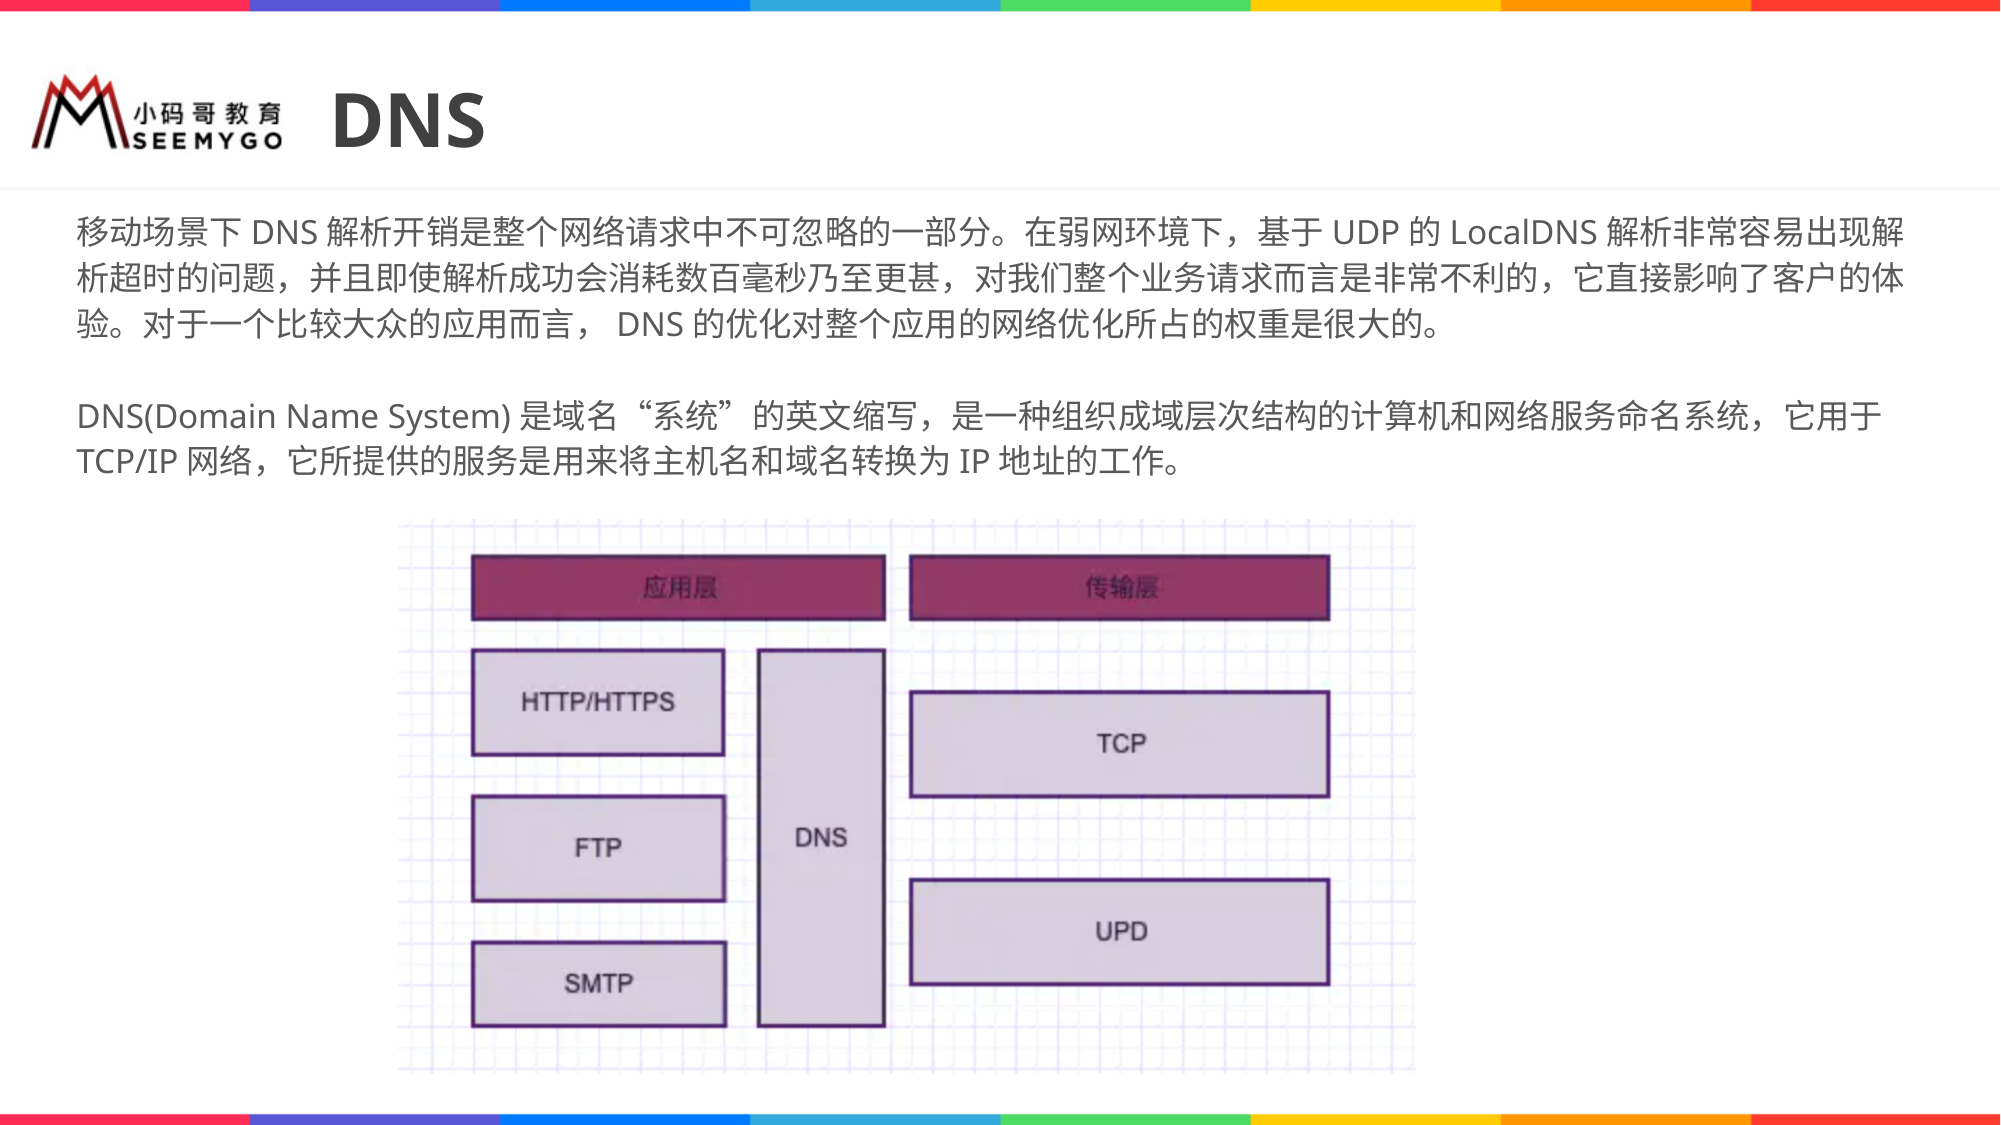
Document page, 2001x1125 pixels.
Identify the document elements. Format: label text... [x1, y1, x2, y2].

text_box 移动场景下DNS解析开销是整个网络请求中不可忽略的一部分。在弱网环境下，基于UDP的LocalDNS解析非常容易出现解析超时的问题，并且即使解析成功会消耗数百毫秒乃至更甚，对我们整个业务请求而言是非常不利的，它直接影响了客户的体验。对于一个比较大众的应用而言，DNS的优化对整个应用的网络优化所占的权重是很大的。 DNS(Domain Name System)是域名“系统”的英文缩写，是一种组织成域层次结构的计算机和网络服务命名系统，它用于TCP/IP网络，它所提供的服务是用来将主机名和域名转换为IP地址的工作。 [61, 198, 1949, 520]
picture [0, 0, 2001, 1125]
title DNS [314, 64, 1968, 182]
